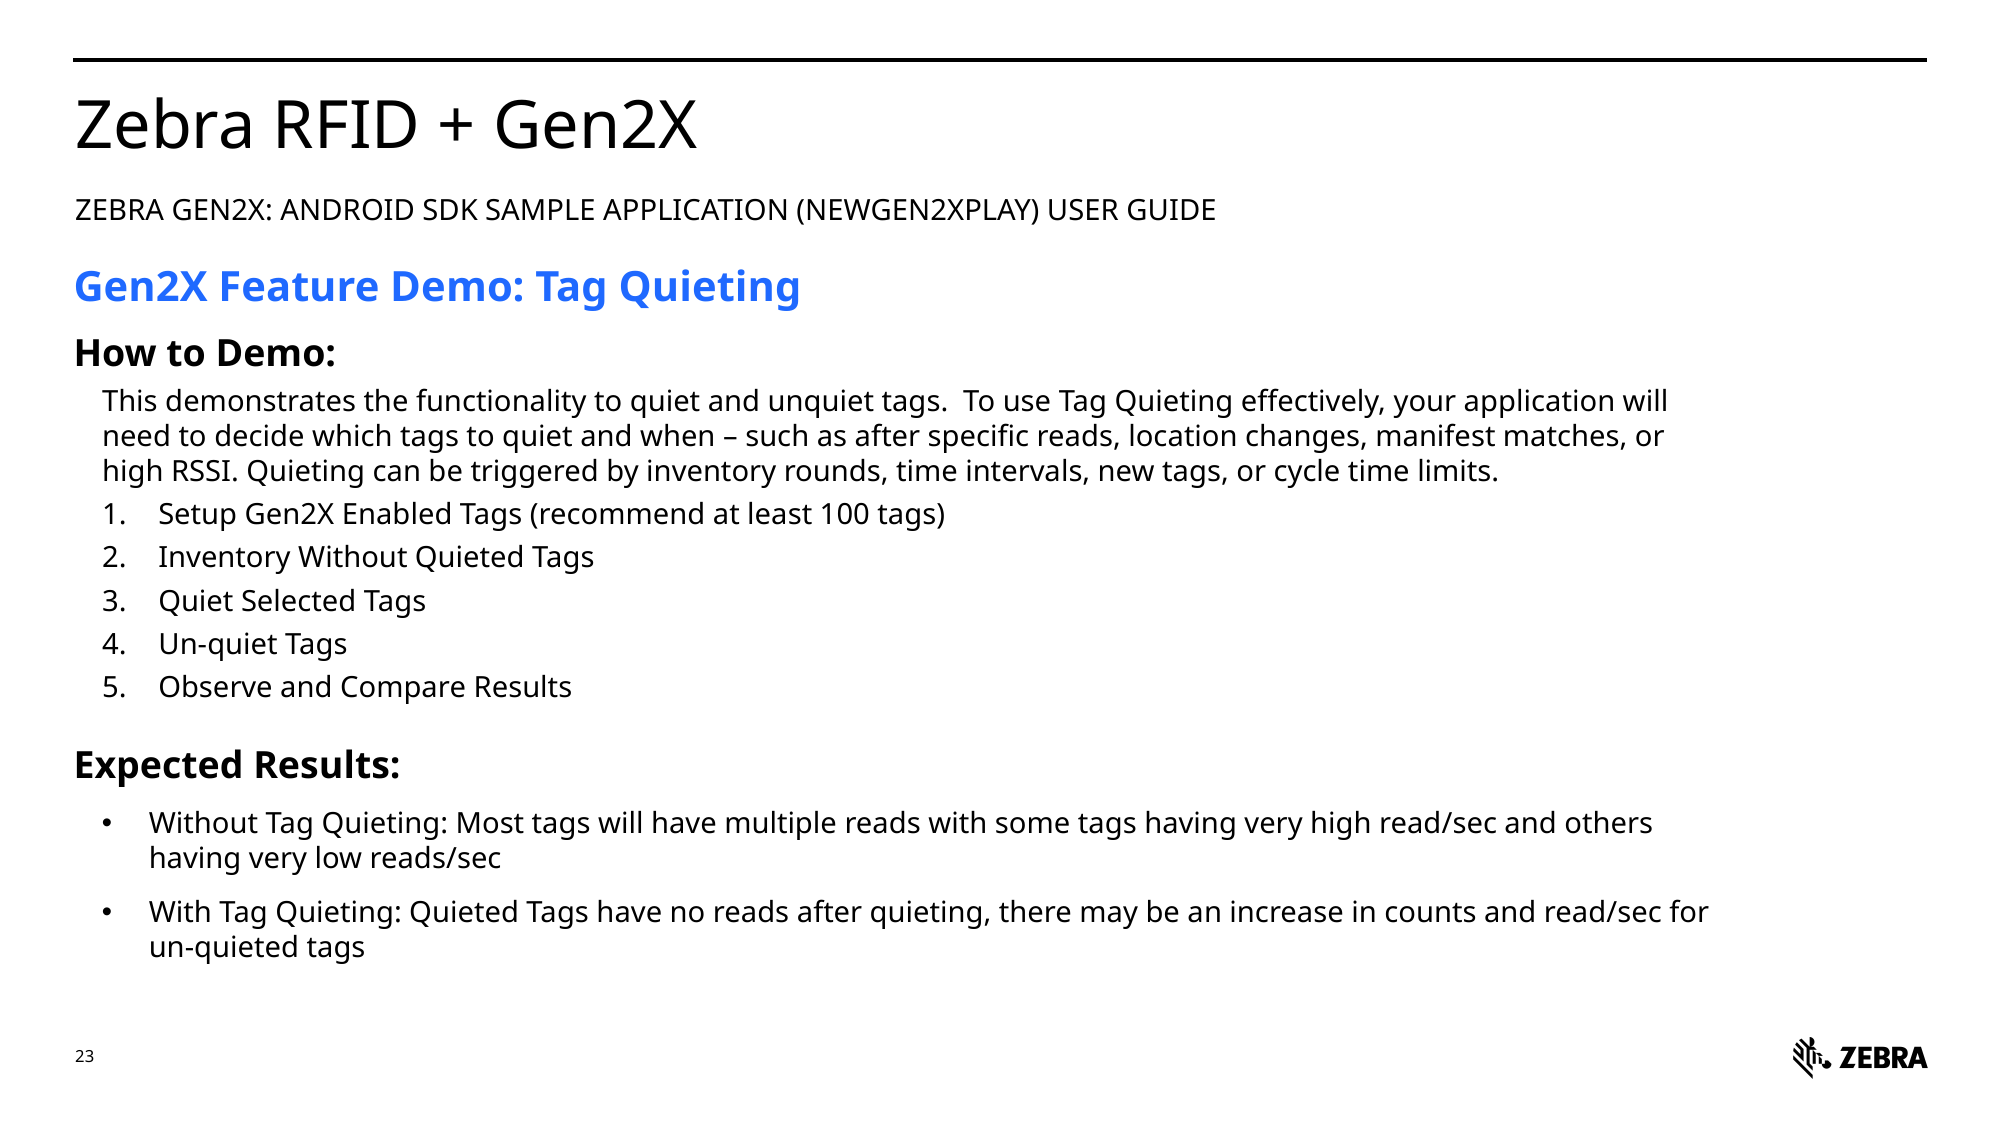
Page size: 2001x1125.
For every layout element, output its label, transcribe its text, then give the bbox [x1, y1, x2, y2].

text_box Gen2X Feature Demo: Tag Quieting How to Demo: This demonstrates the functionality to quiet and unquiet tags. To use Tag Quieting effectively, your application will need to decide which tags to quiet and when – such as after specific reads, location changes, manifest matches, or high RSSI. Quieting can be triggered by inventory rounds, time intervals, new tags, or cycle time limits. Setup Gen2X Enabled Tags (recommend at least 100 tags) Inventory Without Quieted Tags Quiet Selected Tags Un-quiet Tags Observe and Compare Results Expected Results: Without Tag Quieting: Most tags will have multiple reads with some tags having very high read/sec and others having very low reads/sec With Tag Quieting: Quieted Tags have no reads after quieting, there may be an increase in counts and read/sec for un-quieted tags [73, 260, 1712, 898]
list Zebra Gen2X: Android SDK Sample Application (NewGen2XPlay) User Guide [75, 191, 1926, 244]
picture [1793, 1037, 1928, 1079]
title Zebra RFID + Gen2X [75, 91, 1925, 152]
slide_number 23 [75, 1042, 151, 1073]
